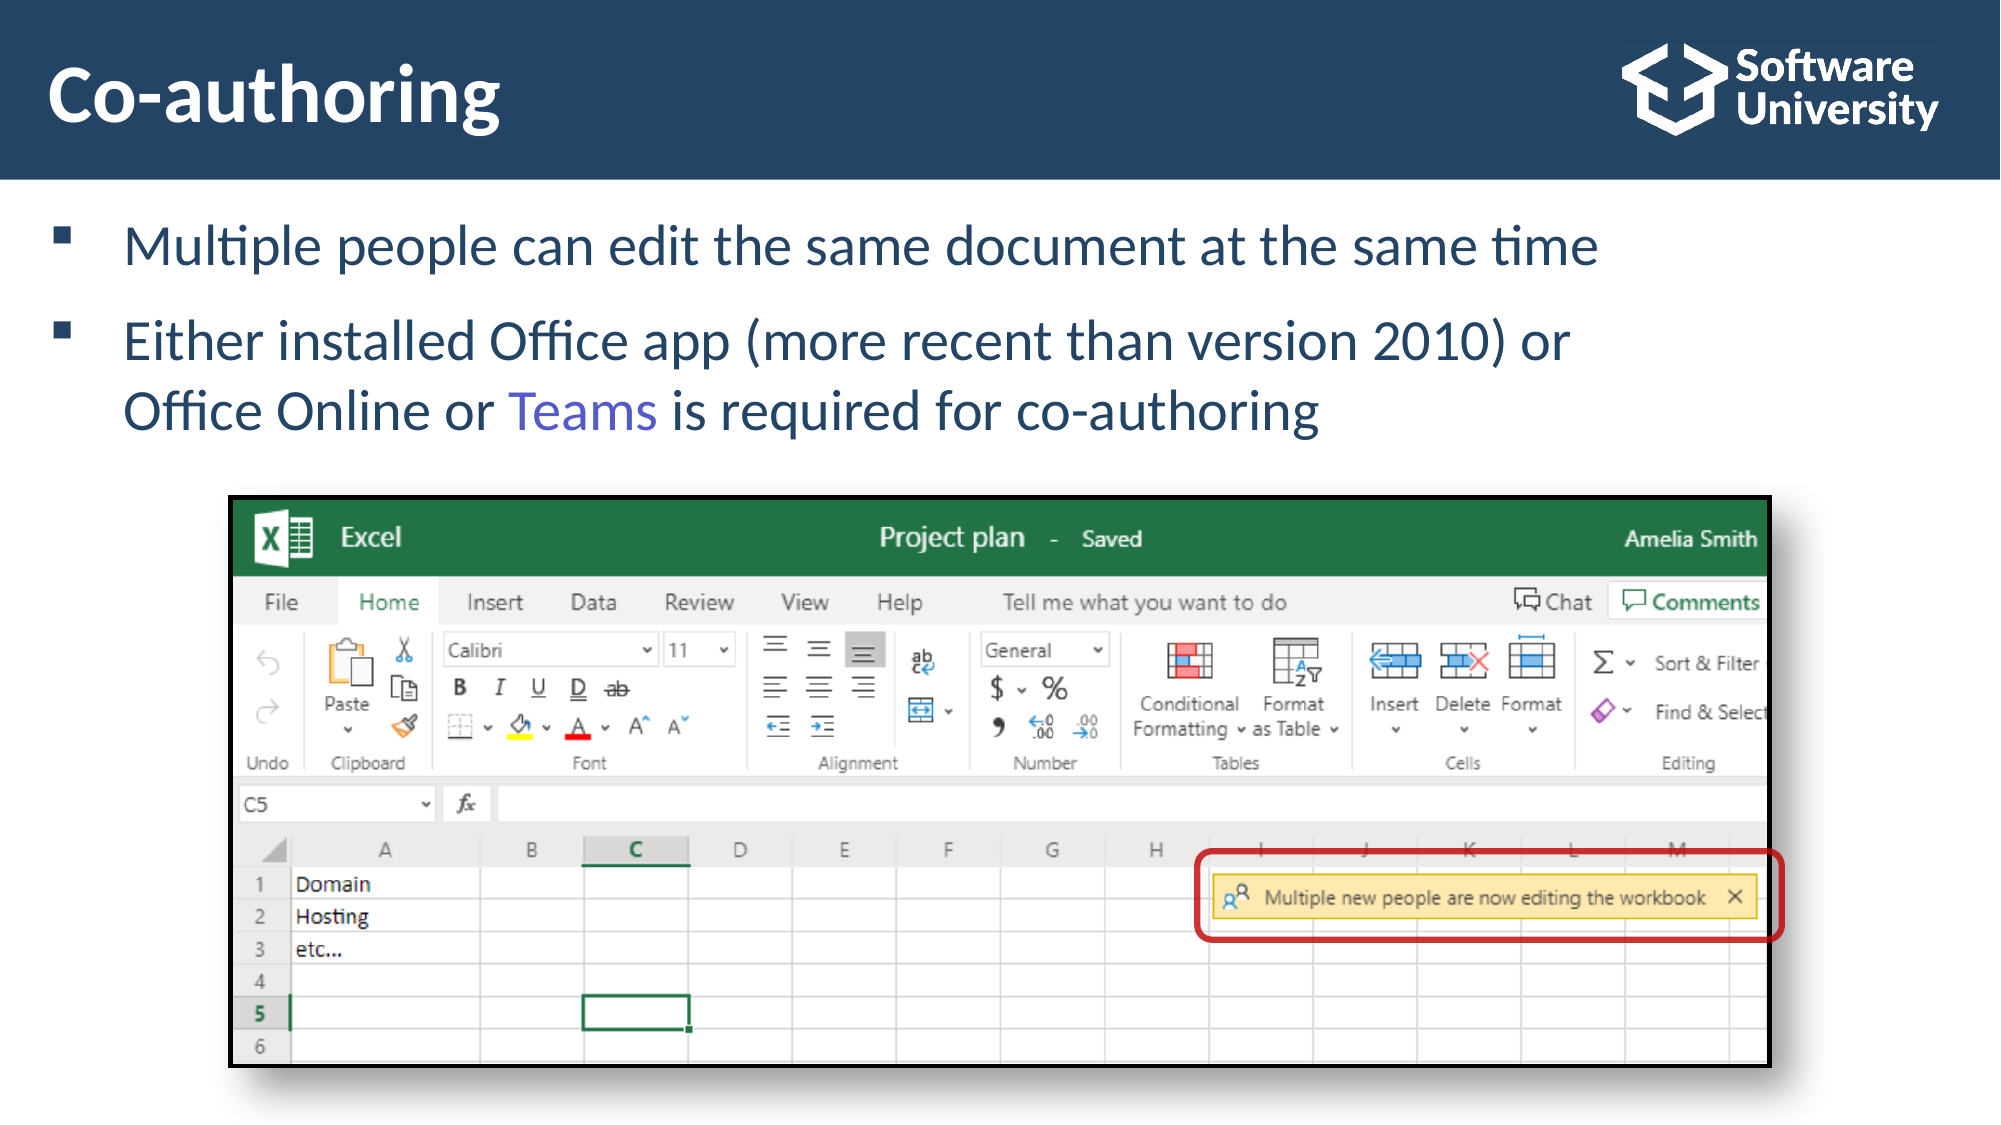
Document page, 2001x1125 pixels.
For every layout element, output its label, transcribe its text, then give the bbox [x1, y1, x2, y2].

title Co-authoring [31, 16, 1591, 162]
text_box [1771, 849, 1784, 942]
list Multiple people can edit the same document at the same time Either installed Office app (more recent than version 2010) or Office Online or Teams is required for co-authoring [31, 201, 1970, 480]
picture [1622, 43, 1939, 136]
picture [232, 499, 1768, 1064]
